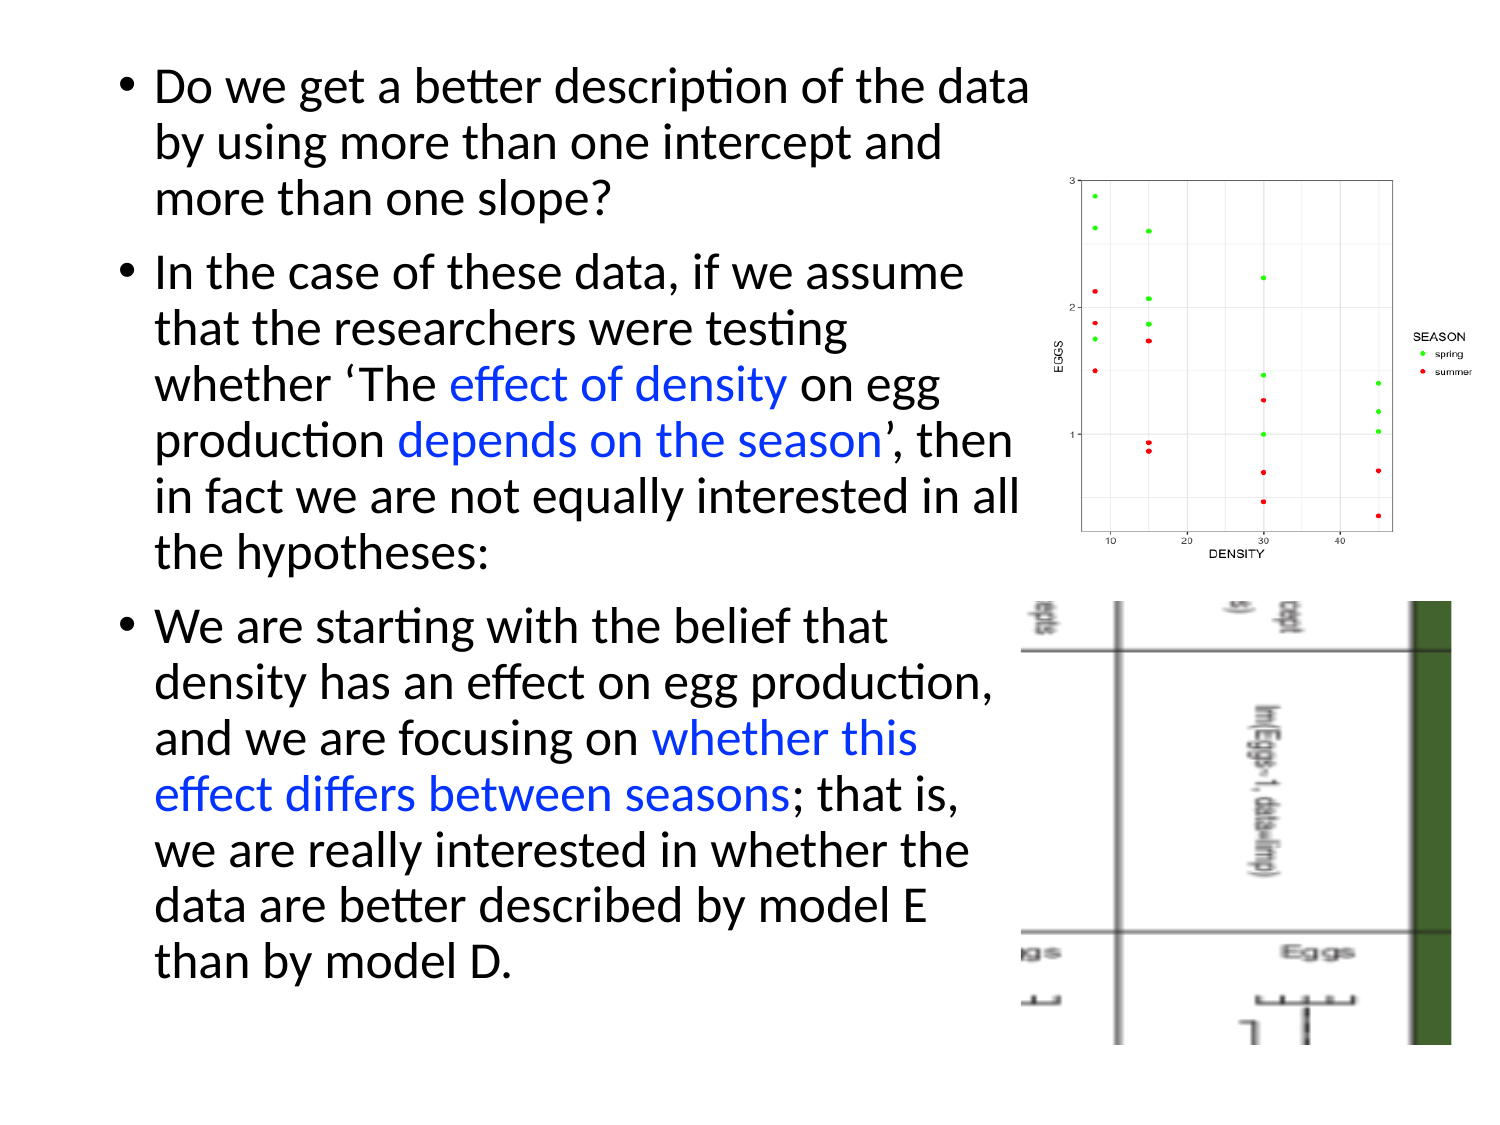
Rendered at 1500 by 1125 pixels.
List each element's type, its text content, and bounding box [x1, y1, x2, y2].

picture [1047, 174, 1485, 563]
picture [1014, 607, 1458, 1038]
list Do we get a better description of the data by using more than one intercept and more than one slope? In the case of these data, if we assume that the researchers were testing whether ‘The effect of density on egg production depends on the season’, then in fact we are not equally interested in all the hypotheses: We are starting with the belief that density has an effect on egg production, and we are focusing on whether this effect differs between seasons; that is, we are really interested in whether the data are better described by model E than by model D. [103, 51, 1048, 1014]
